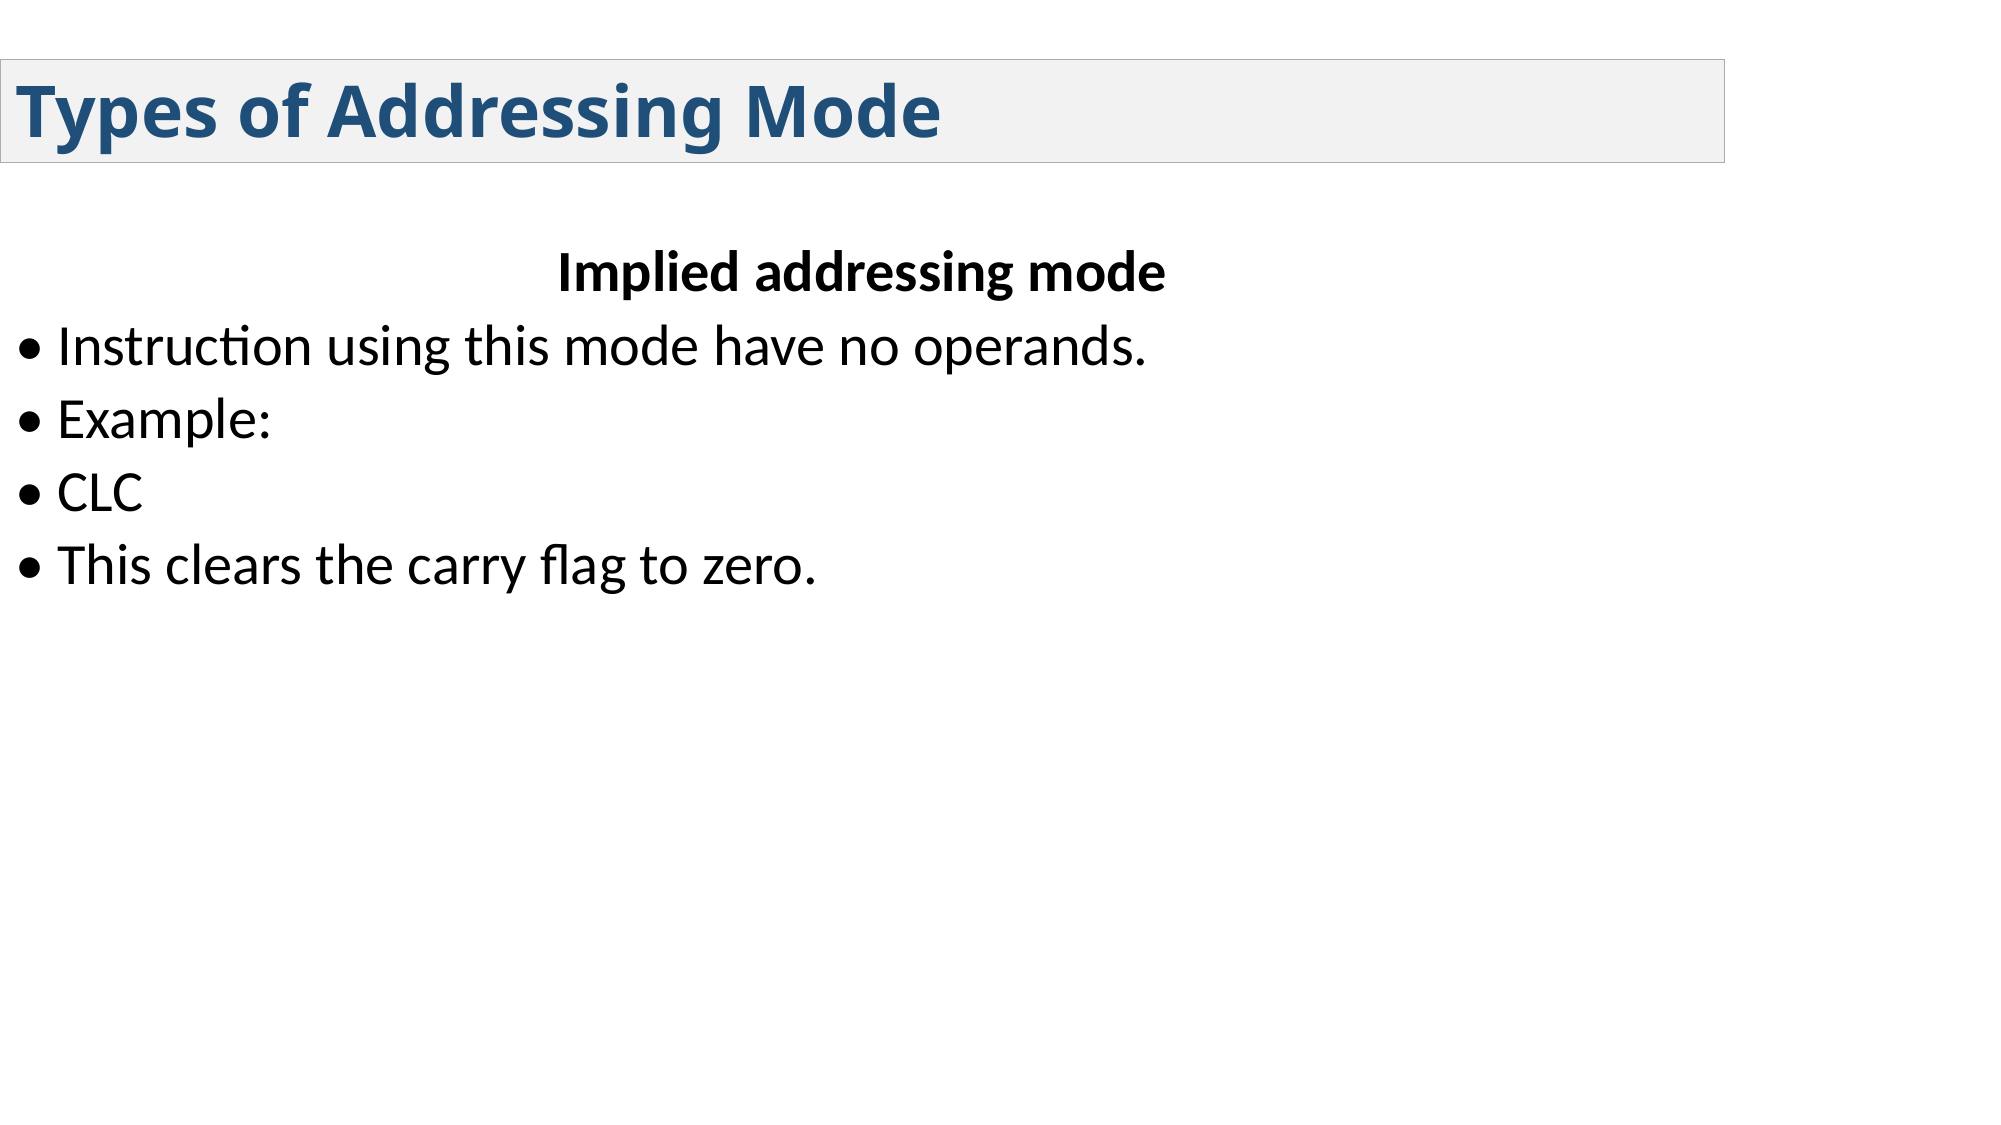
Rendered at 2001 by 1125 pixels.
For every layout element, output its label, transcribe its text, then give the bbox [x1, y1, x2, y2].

list Implied addressing mode • Instruction using this mode have no operands. • Example: • CLC • This clears the carry flag to zero. [0, 242, 1725, 1093]
title Types of Addressing Mode [0, 59, 1725, 163]
